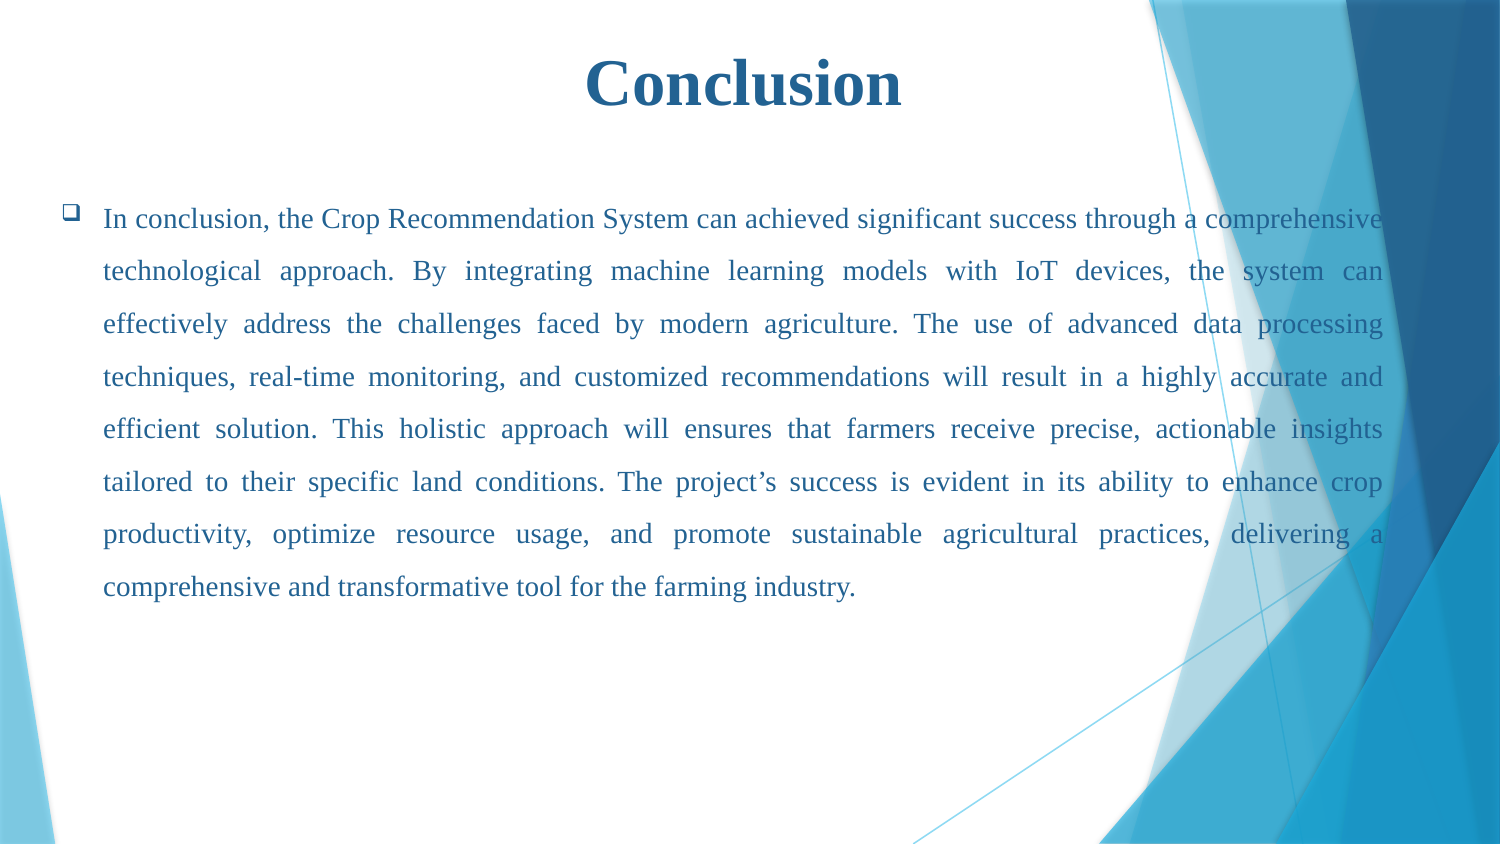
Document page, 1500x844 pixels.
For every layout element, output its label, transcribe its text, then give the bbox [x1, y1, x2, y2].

title Conclusion [88, 31, 1400, 163]
list In conclusion, the Crop Recommendation System can achieved significant success through a comprehensive technological approach. By integrating machine learning models with IoT devices, the system can effectively address the challenges faced by modern agriculture. The use of advanced data processing techniques, real-time monitoring, and customized recommendations will result in a highly accurate and efficient solution. This holistic approach will ensures that farmers receive precise, actionable insights tailored to their specific land conditions. The project’s success is evident in its ability to enhance crop productivity, optimize resource usage, and promote sustainable agricultural practices, delivering a comprehensive and transformative tool for the farming industry. [46, 173, 1400, 772]
